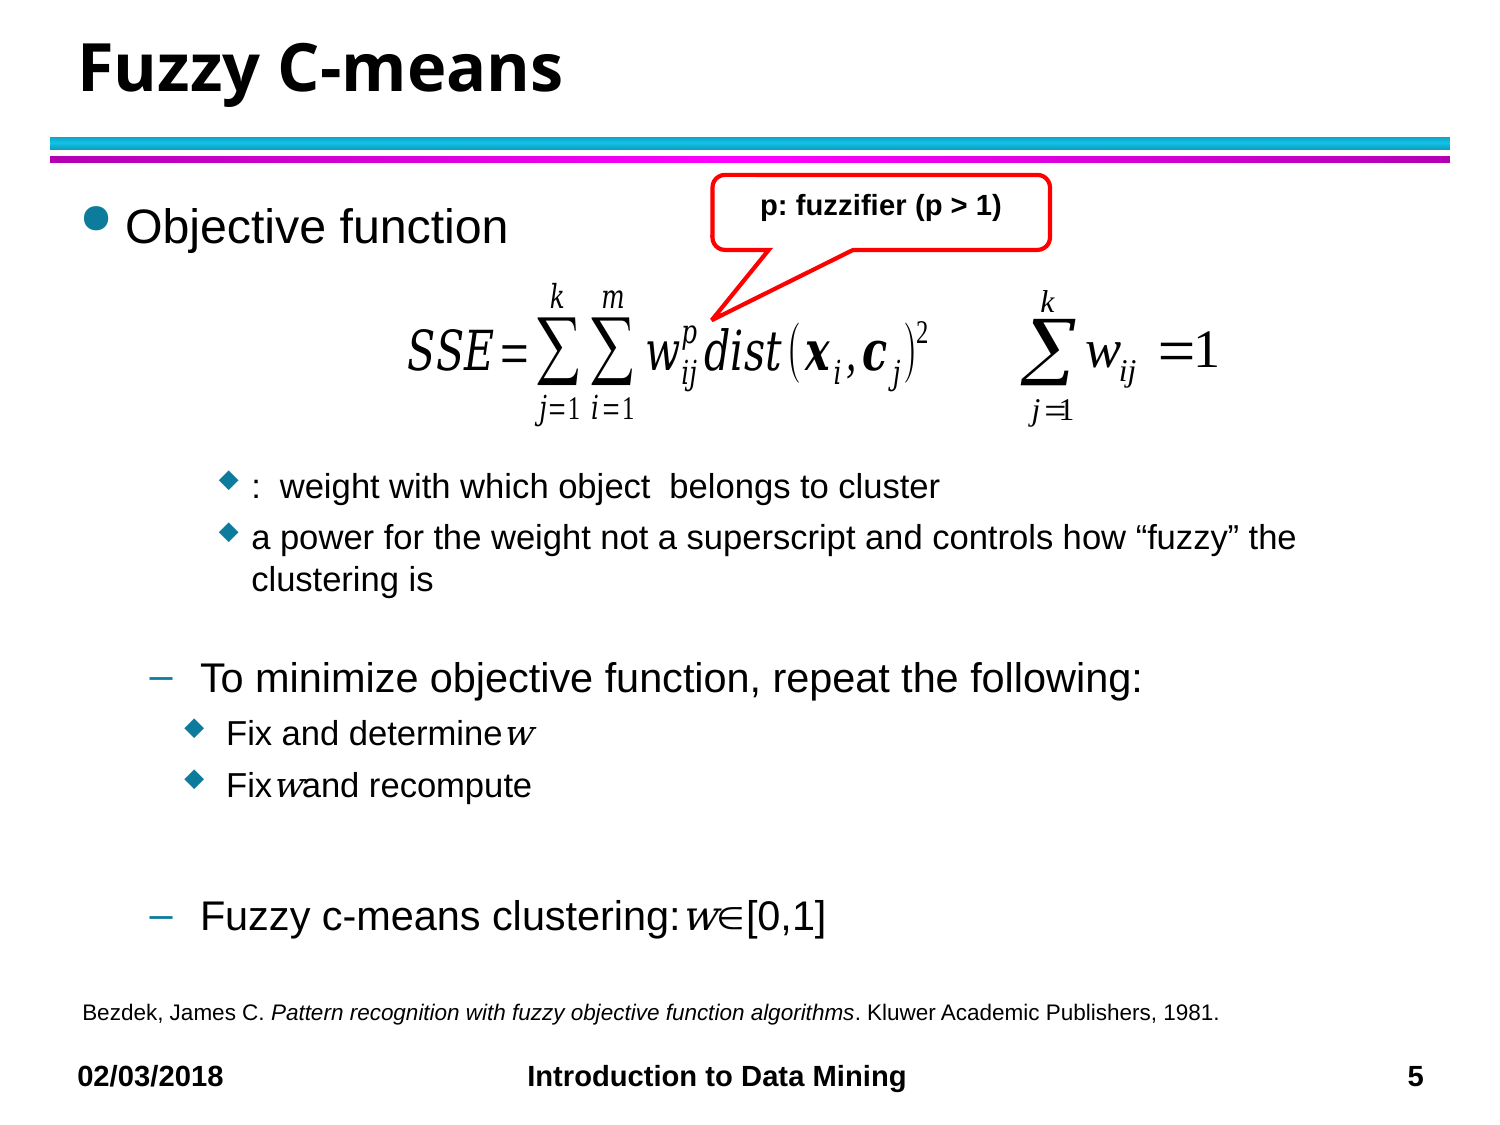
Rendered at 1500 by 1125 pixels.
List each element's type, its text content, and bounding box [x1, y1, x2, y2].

title Fuzzy C-means [62, 24, 1421, 113]
text_box p: fuzzifier (p > 1) [711, 174, 1051, 321]
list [1012, 277, 1226, 436]
